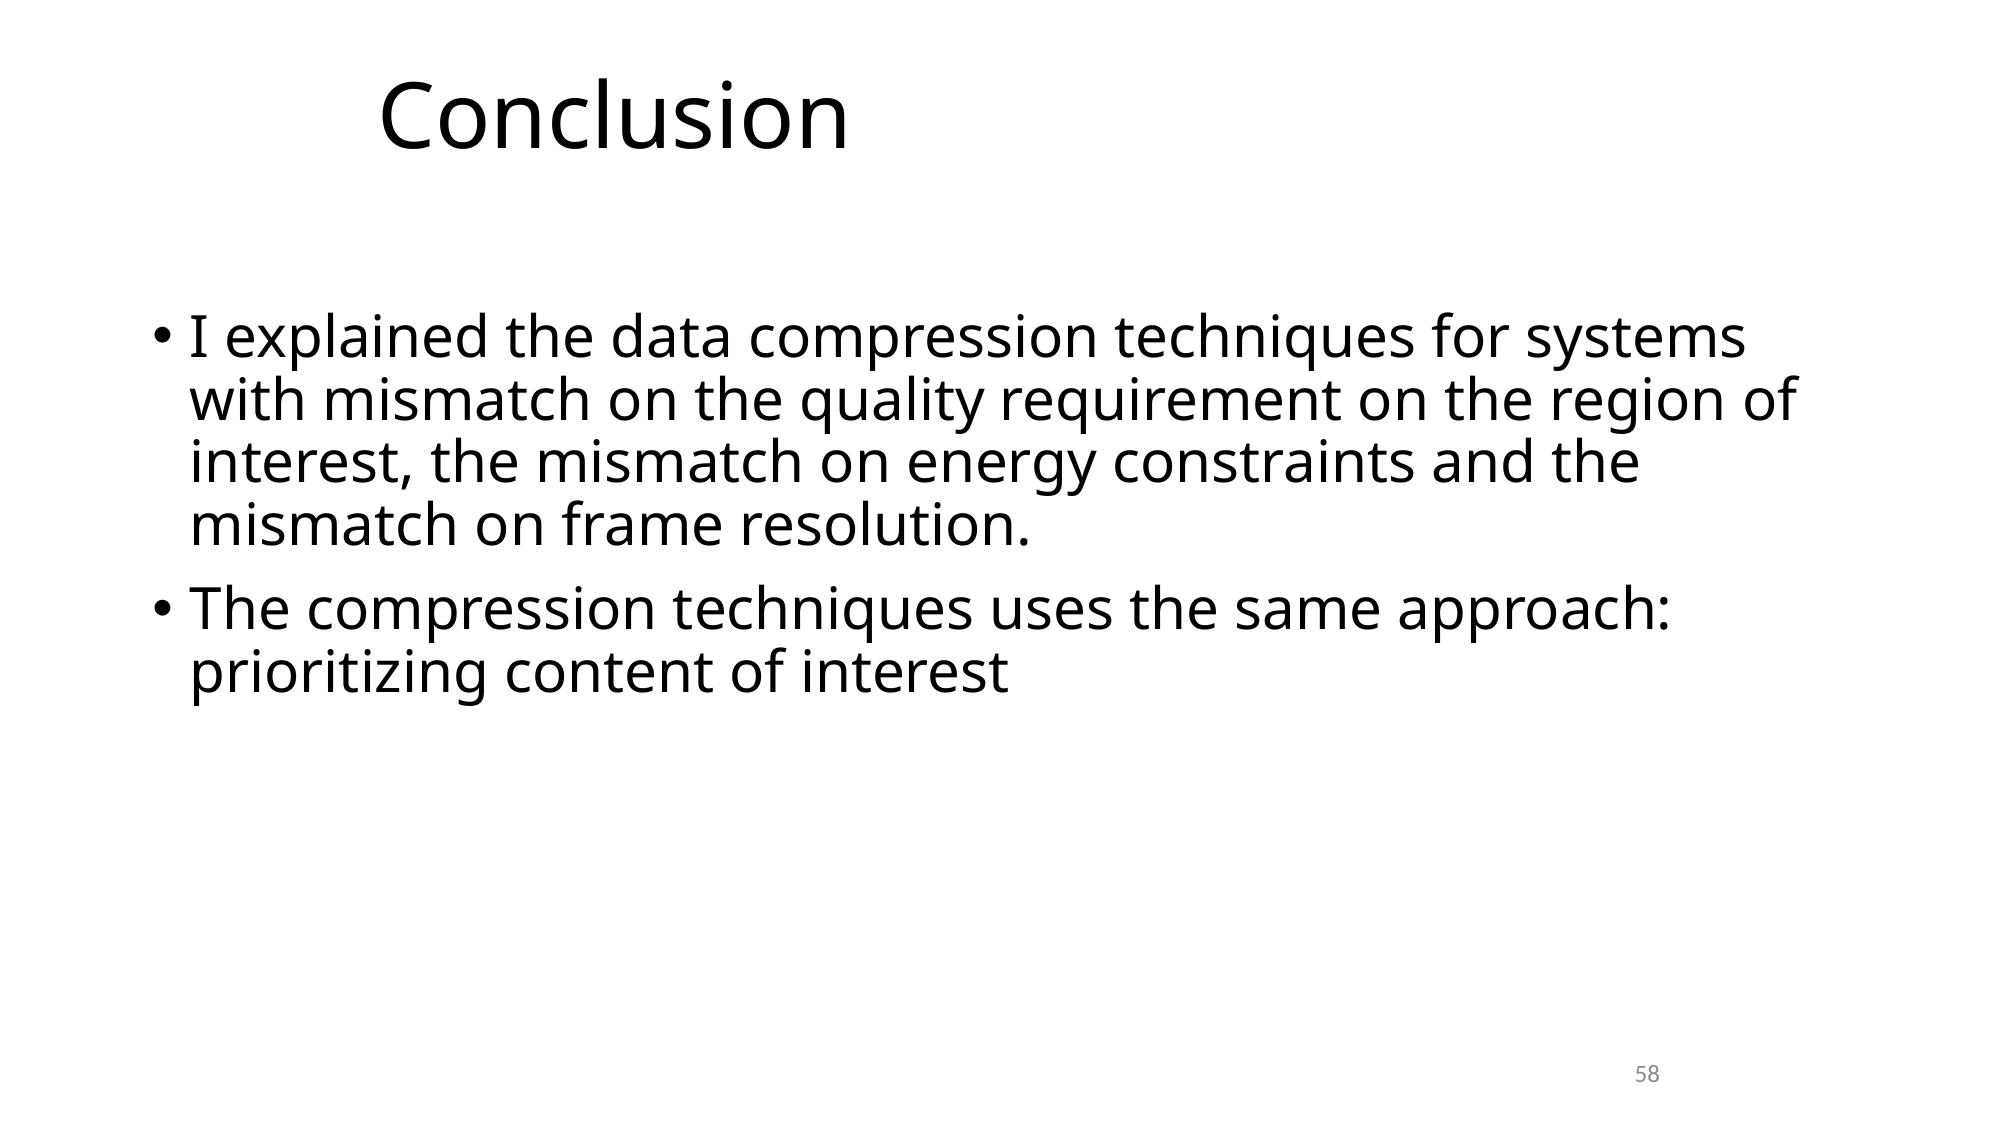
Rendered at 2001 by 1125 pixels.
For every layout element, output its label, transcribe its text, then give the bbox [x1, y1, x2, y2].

list I explained the data compression techniques for systems with mismatch on the quality requirement on the region of interest, the mismatch on energy constraints and the mismatch on frame resolution. The compression techniques uses the same approach: prioritizing content of interest [137, 299, 1863, 1014]
text_box Conclusion [362, 40, 1430, 183]
slide_number 58 [1325, 1042, 1675, 1103]
